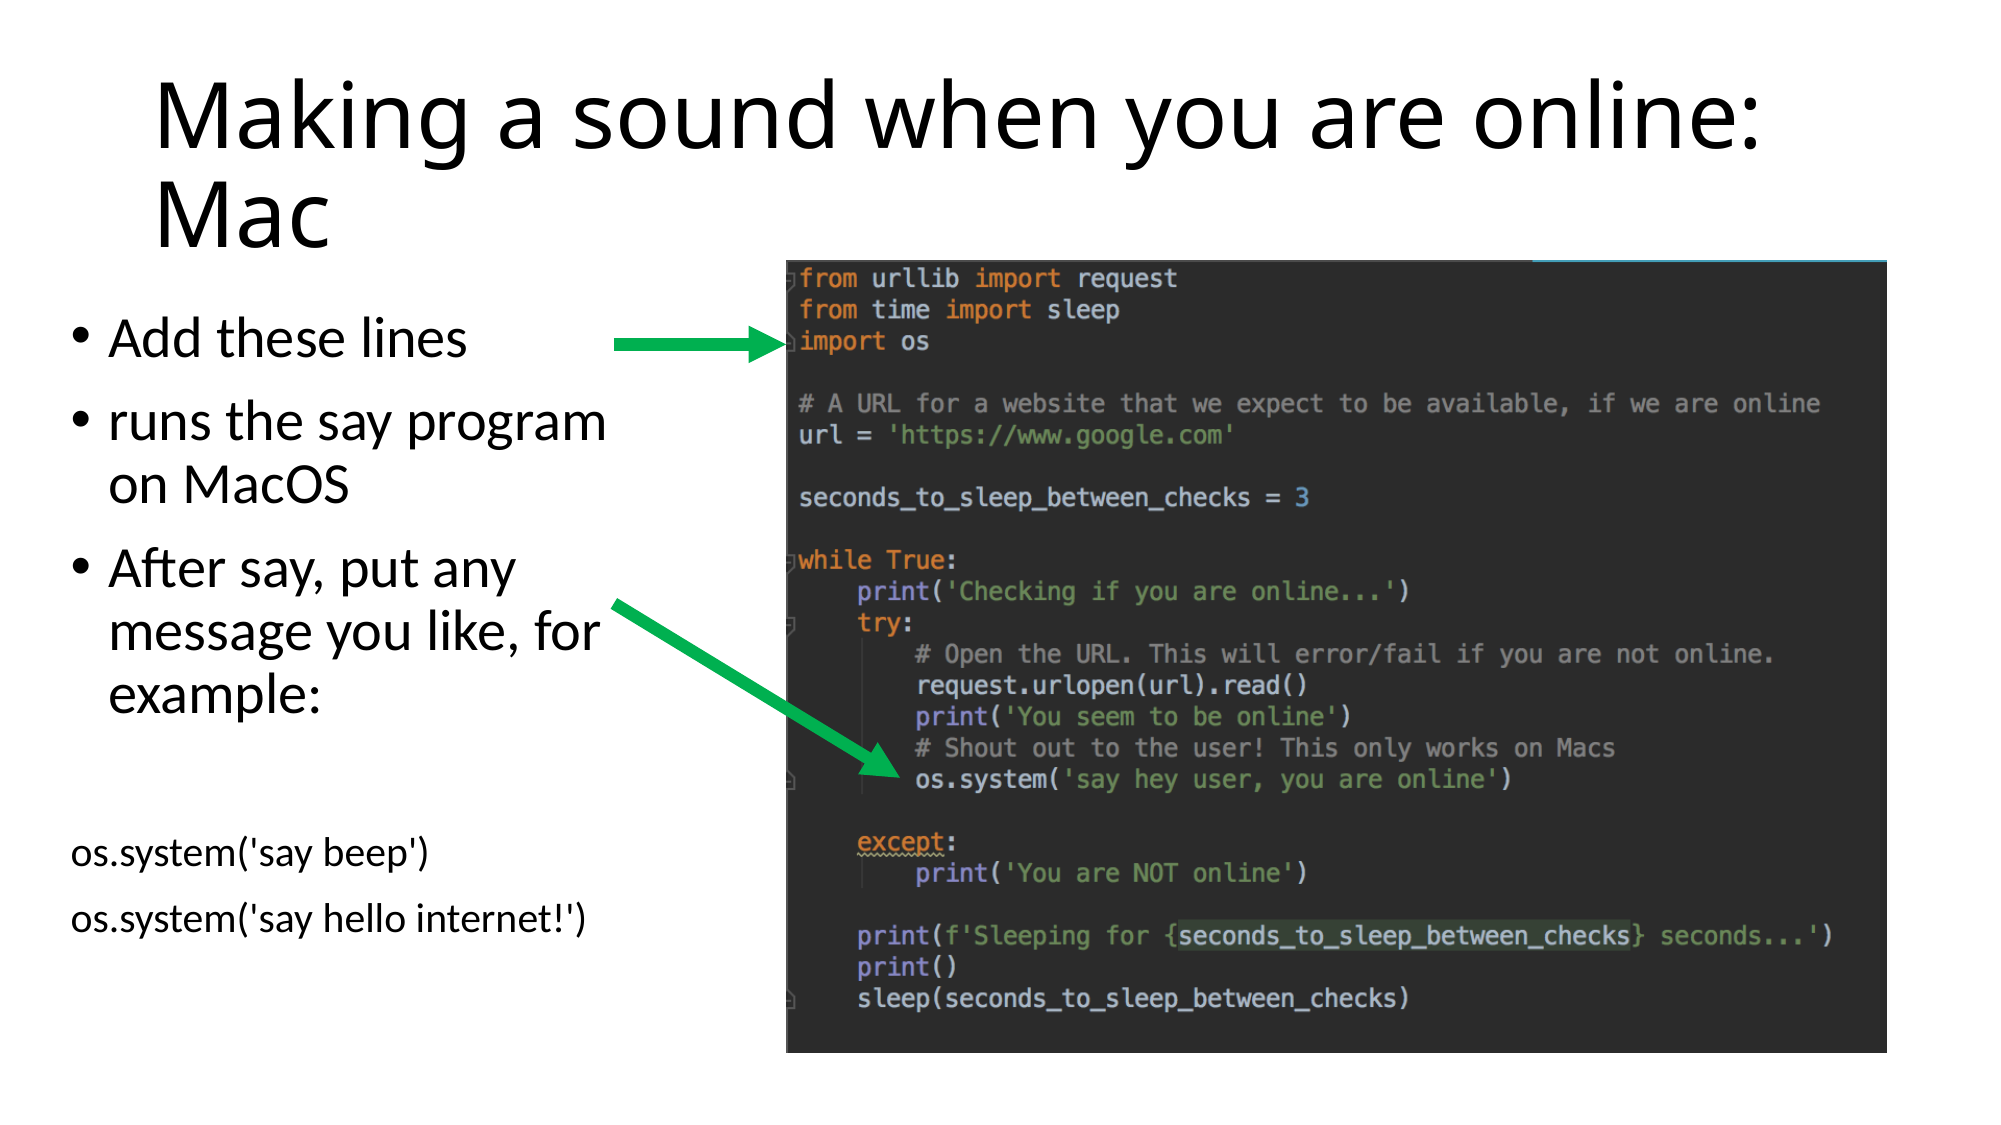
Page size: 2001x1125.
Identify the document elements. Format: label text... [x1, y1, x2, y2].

list Add these lines runs the say program on MacOS After say, put any message you like, for example: os.system('say beep') os.system('say hello internet!') [55, 299, 682, 1014]
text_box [613, 603, 900, 778]
title Making a sound when you are online: Mac [137, 59, 1863, 278]
picture [786, 260, 1887, 1053]
